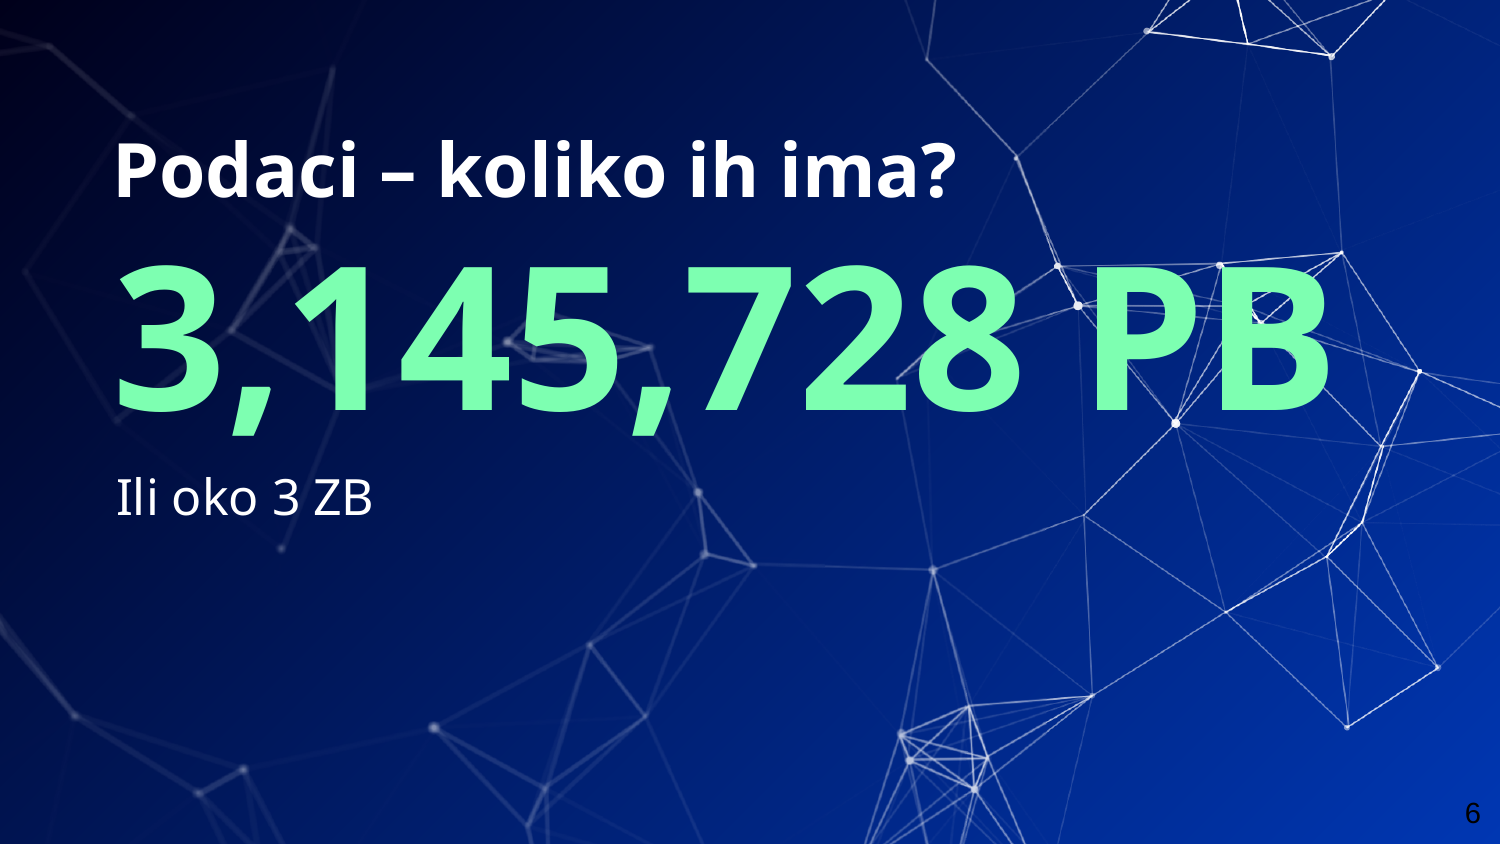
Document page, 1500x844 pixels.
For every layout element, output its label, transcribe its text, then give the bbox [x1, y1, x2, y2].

text_box 3,145,728 PB [112, 259, 1388, 450]
title Podaci – koliko ih ima? [112, 122, 1064, 259]
text_box 6 [1391, 779, 1482, 844]
text_box Ili oko 3 ZB [116, 465, 1392, 595]
picture [0, 0, 1500, 844]
